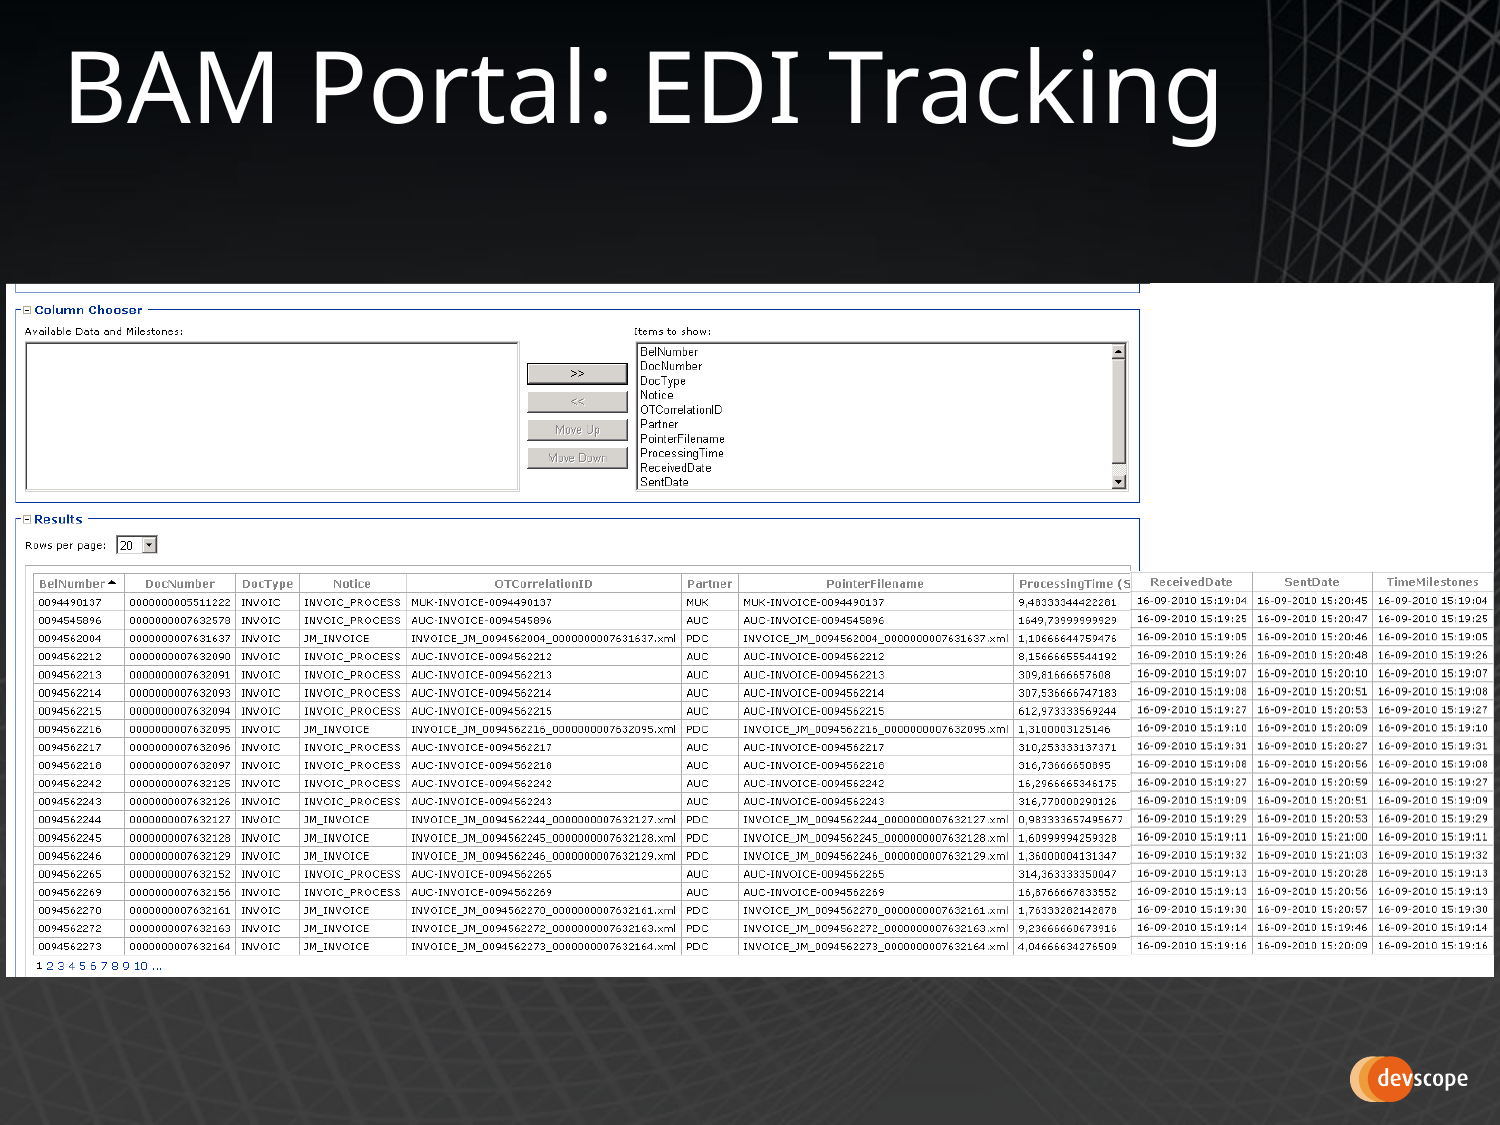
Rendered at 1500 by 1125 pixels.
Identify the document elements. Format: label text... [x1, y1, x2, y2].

picture [0, 0, 1500, 1125]
title BAM Portal: EDI Tracking [62, 37, 1438, 111]
